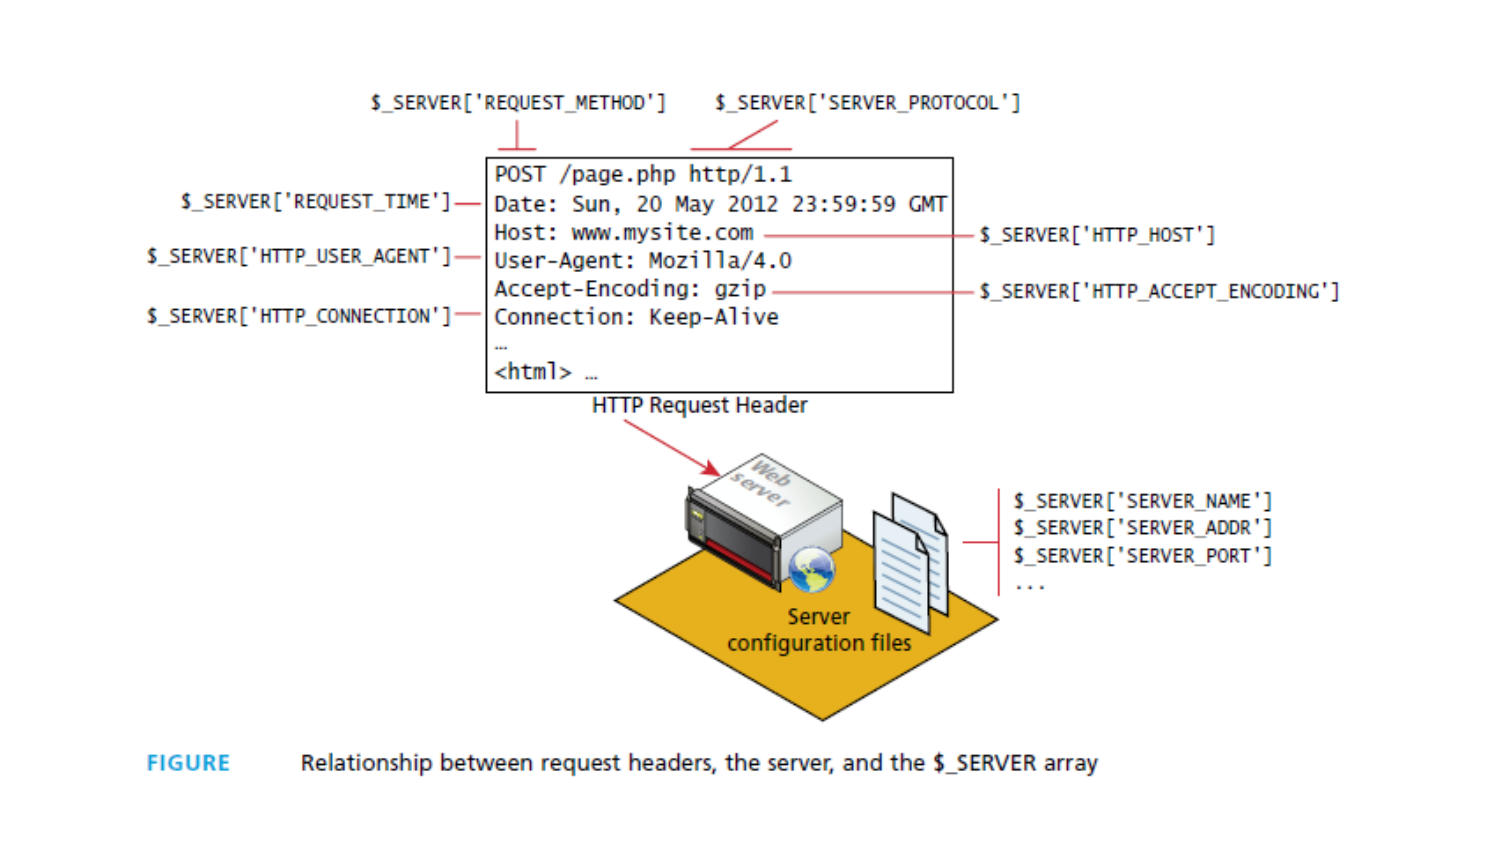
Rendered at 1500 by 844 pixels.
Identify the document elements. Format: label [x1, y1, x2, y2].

picture [124, 71, 1362, 801]
